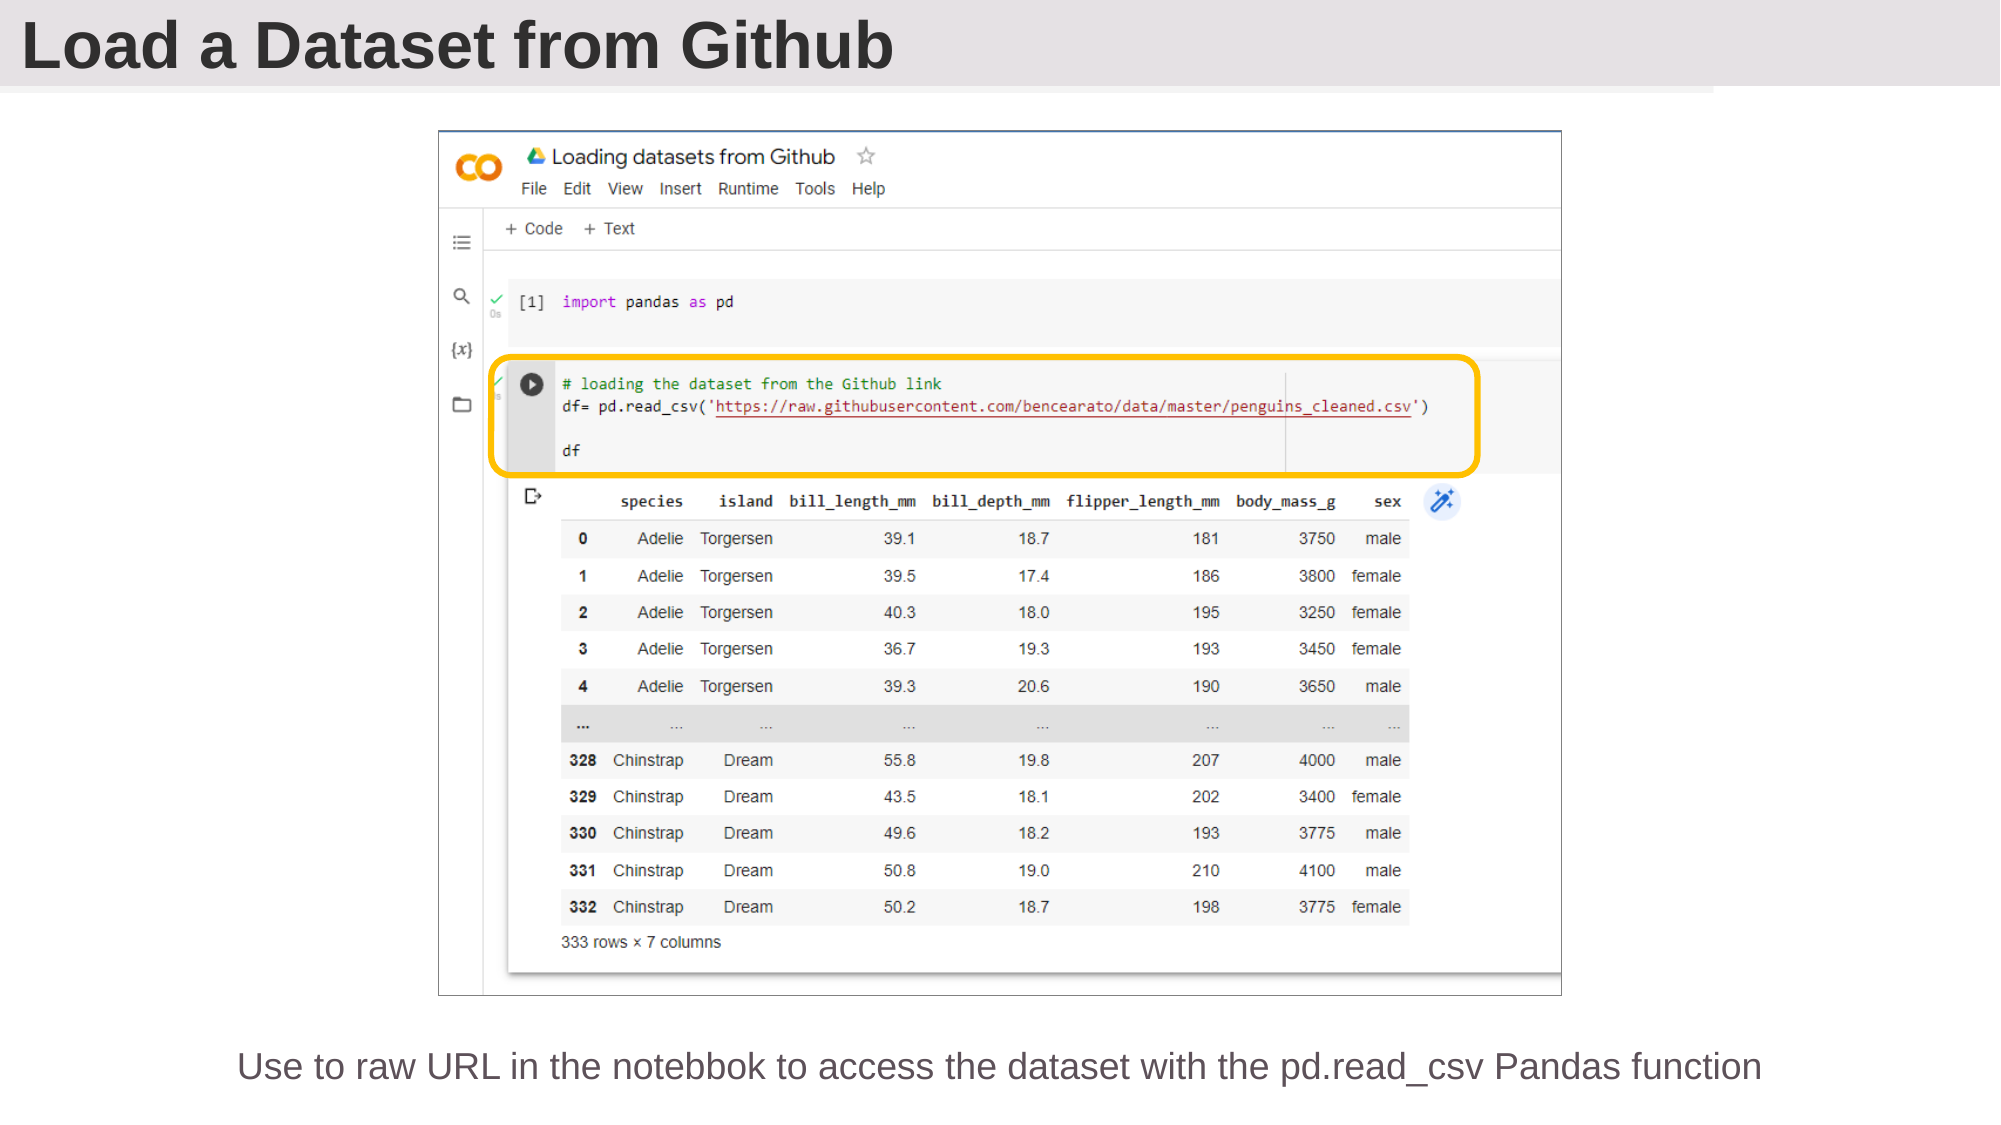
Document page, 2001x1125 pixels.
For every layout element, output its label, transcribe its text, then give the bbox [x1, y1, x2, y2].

title Load a Dataset from Github [0, 0, 2000, 86]
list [438, 130, 1562, 996]
list Use to raw URL in the notebbok to access the dataset with the pd.read_csv Pandas function [115, 1017, 1885, 1112]
